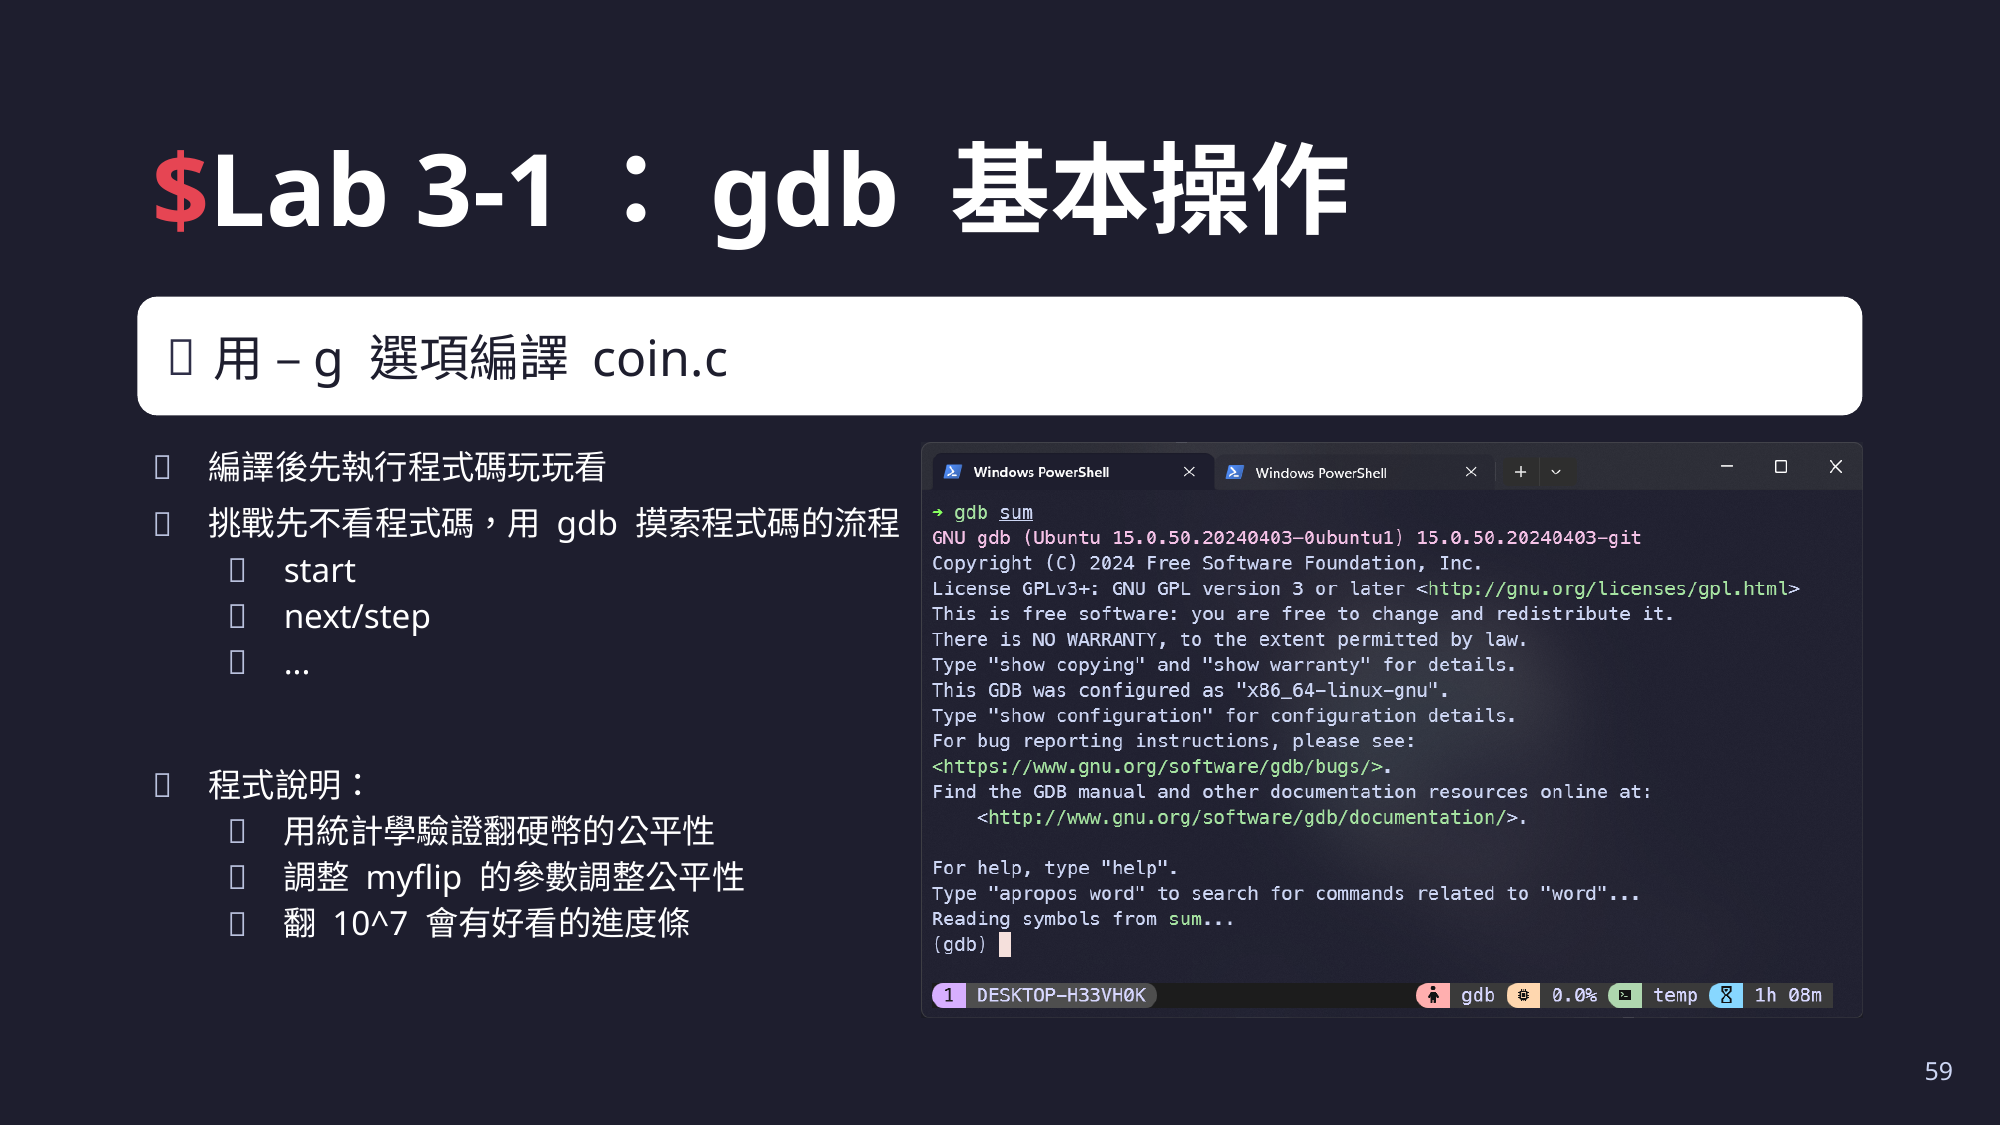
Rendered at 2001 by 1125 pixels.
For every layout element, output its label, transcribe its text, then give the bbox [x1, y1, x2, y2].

list 編譯後先執行程式碼玩玩看 挑戰先不看程式碼，用 gdb 摸索程式碼的流程 start next/step ... 程式說明： 用統計學驗證翻硬幣的公平性 調整 myflip 的參數調整公平性 翻 10^7 會有好看的進度條 [137, 442, 921, 1018]
text_box 用 –g 選項編譯 coin.c [136, 295, 1864, 417]
slide_number 59 [1518, 1042, 1969, 1103]
title $Lab 3-1：gdb 基本操作 [137, 117, 1863, 271]
picture [921, 442, 1863, 1018]
